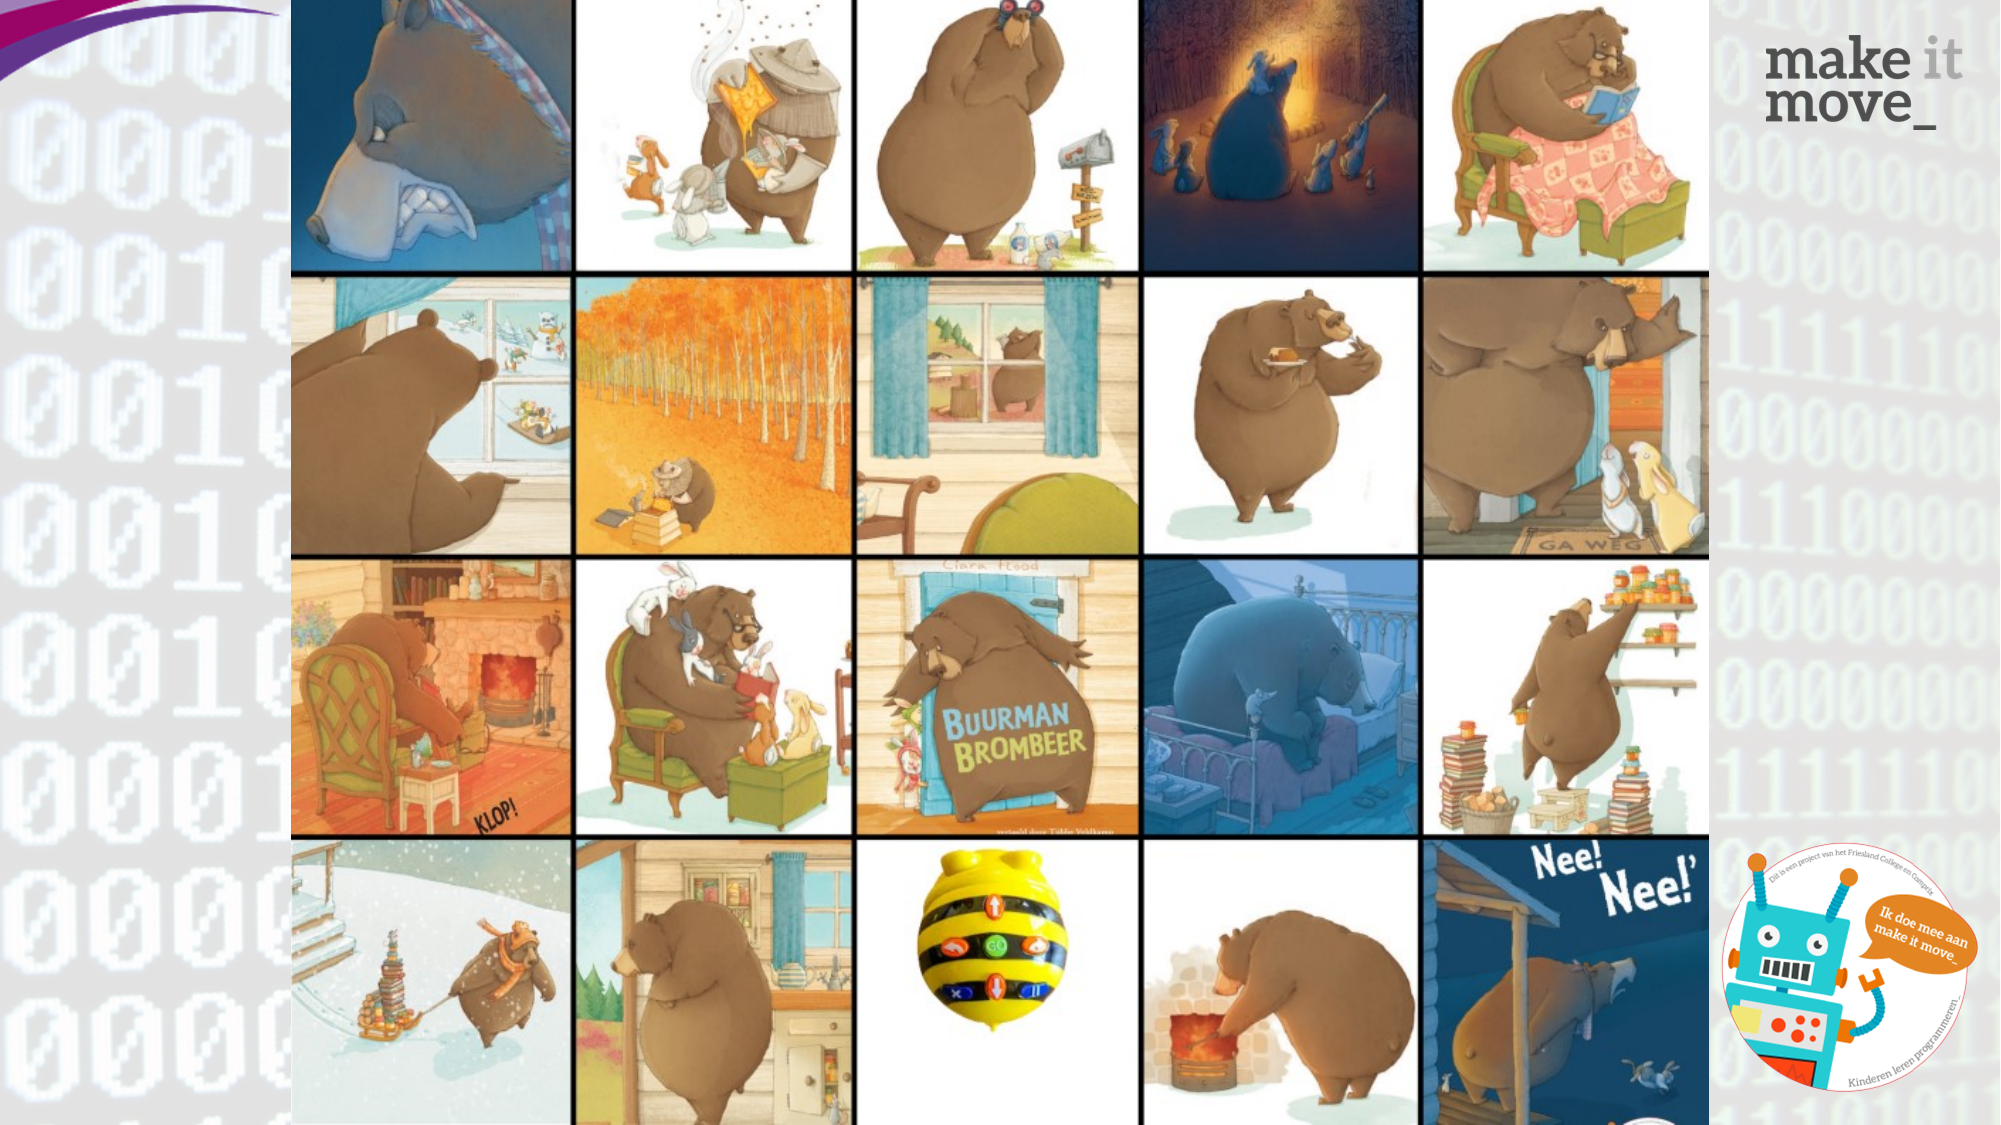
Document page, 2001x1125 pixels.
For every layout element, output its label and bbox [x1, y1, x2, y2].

list [291, 0, 1709, 1125]
picture [0, 0, 291, 1125]
picture [1709, 0, 2001, 1125]
